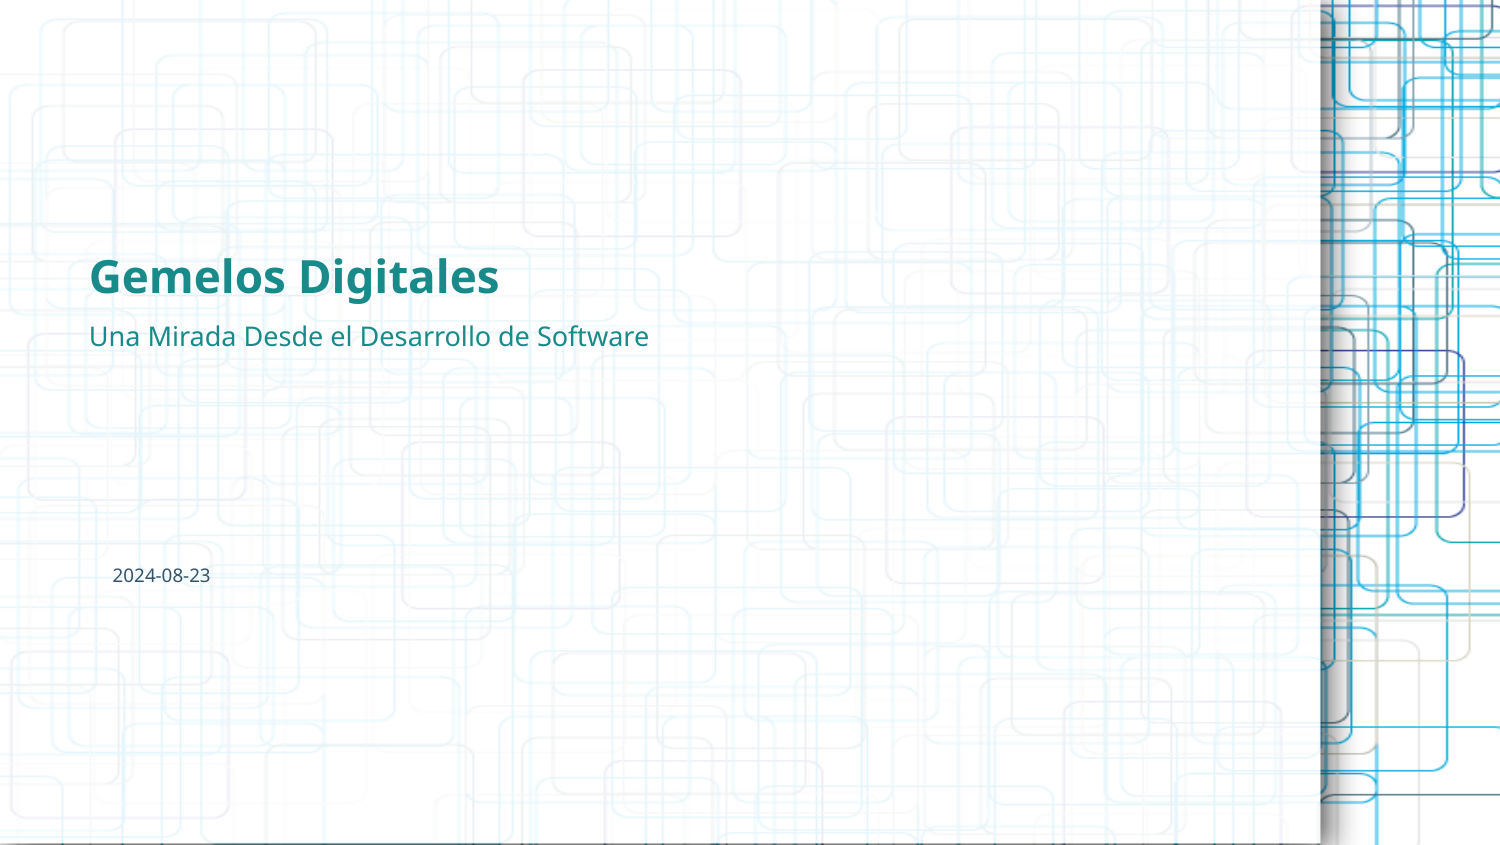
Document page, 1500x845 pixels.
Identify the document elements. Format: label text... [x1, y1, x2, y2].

picture [0, 0, 1500, 845]
title 2024-08-23 [87, 505, 237, 647]
title Gemelos Digitales Una Mirada Desde el Desarrollo de Software [88, 215, 650, 357]
